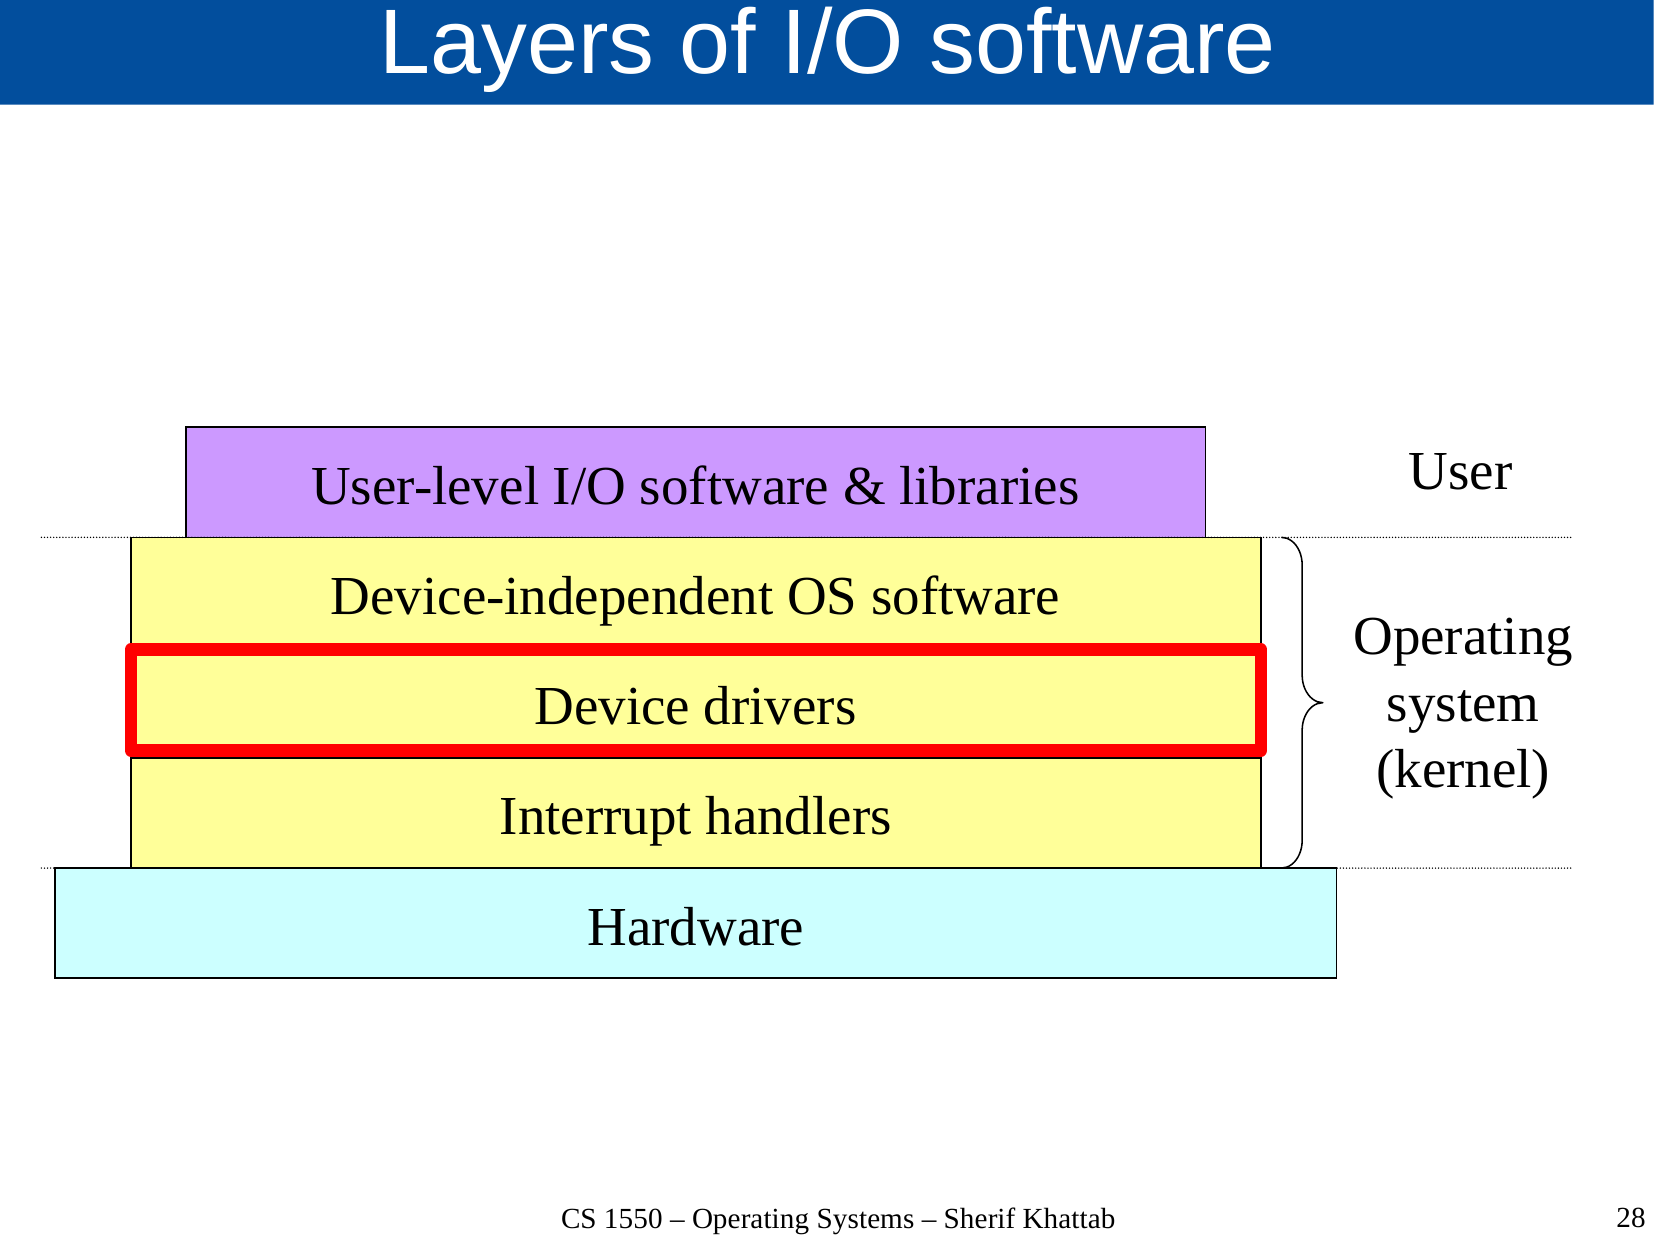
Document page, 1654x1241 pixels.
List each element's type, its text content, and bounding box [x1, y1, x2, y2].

text_box User [1393, 427, 1528, 508]
text_box [1281, 537, 1323, 869]
text_box Hardware [55, 868, 1337, 979]
text_box User-level I/O software & libraries [186, 427, 1206, 537]
footer CS 1550 – Operating Systems – Sherif Khattab [460, 1201, 1217, 1241]
text_box Operating system (kernel) [1338, 592, 1589, 806]
slide_number 28 [1265, 1200, 1647, 1241]
title Layers of I/O software [0, 0, 1654, 105]
text_box Device-independent OS software [130, 537, 1261, 647]
text_box Interrupt handlers [130, 757, 1261, 868]
text_box [130, 649, 1261, 751]
text_box Device drivers [130, 751, 1261, 757]
